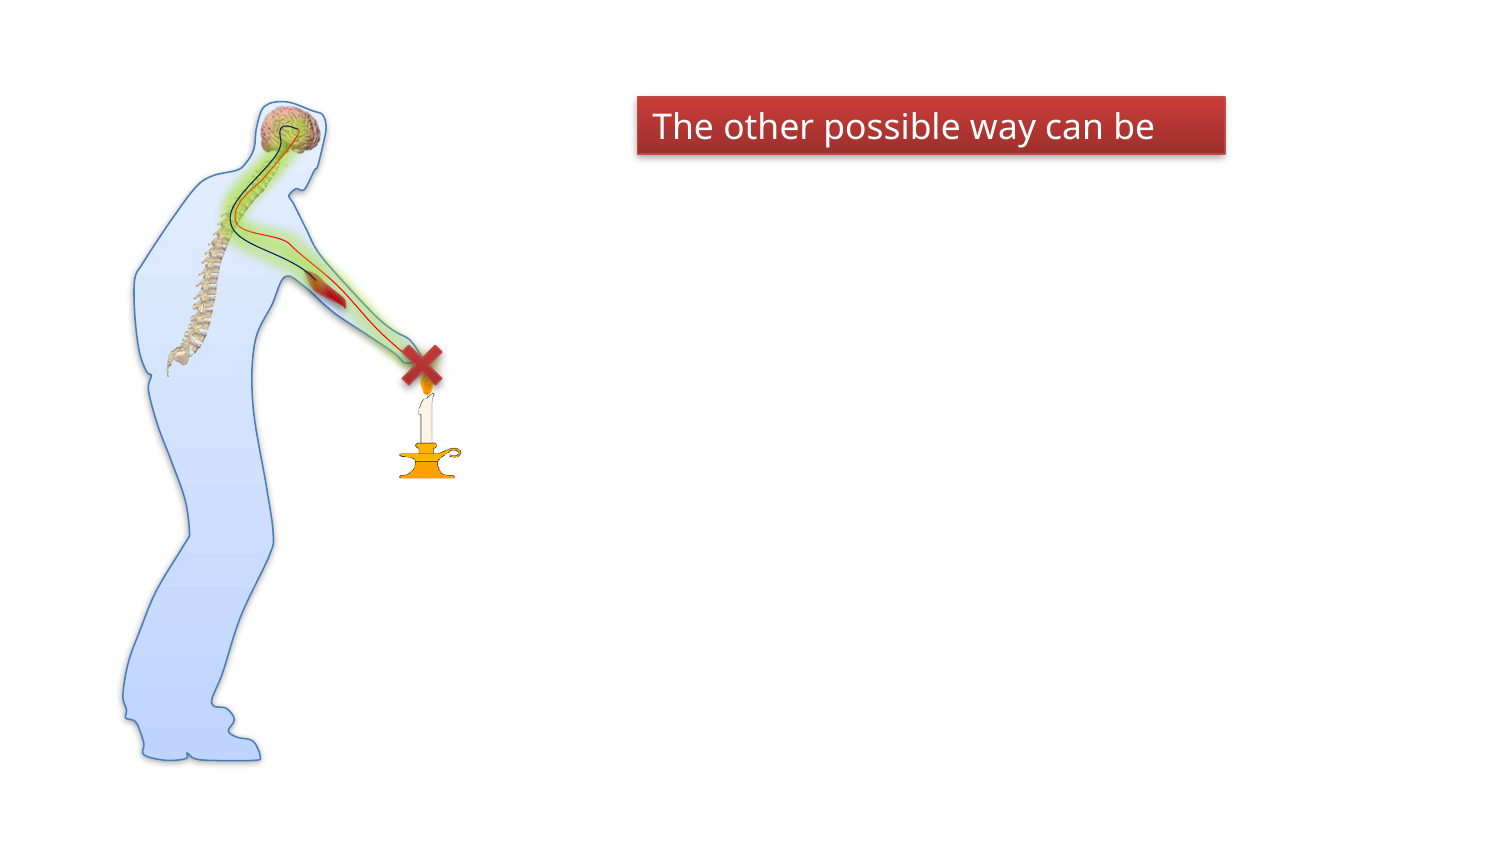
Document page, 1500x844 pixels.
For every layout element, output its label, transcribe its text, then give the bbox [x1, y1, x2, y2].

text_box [122, 93, 430, 761]
text_box [435, 344, 443, 354]
picture [414, 356, 463, 480]
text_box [300, 272, 352, 303]
text_box The other possible way can be [637, 96, 1226, 155]
